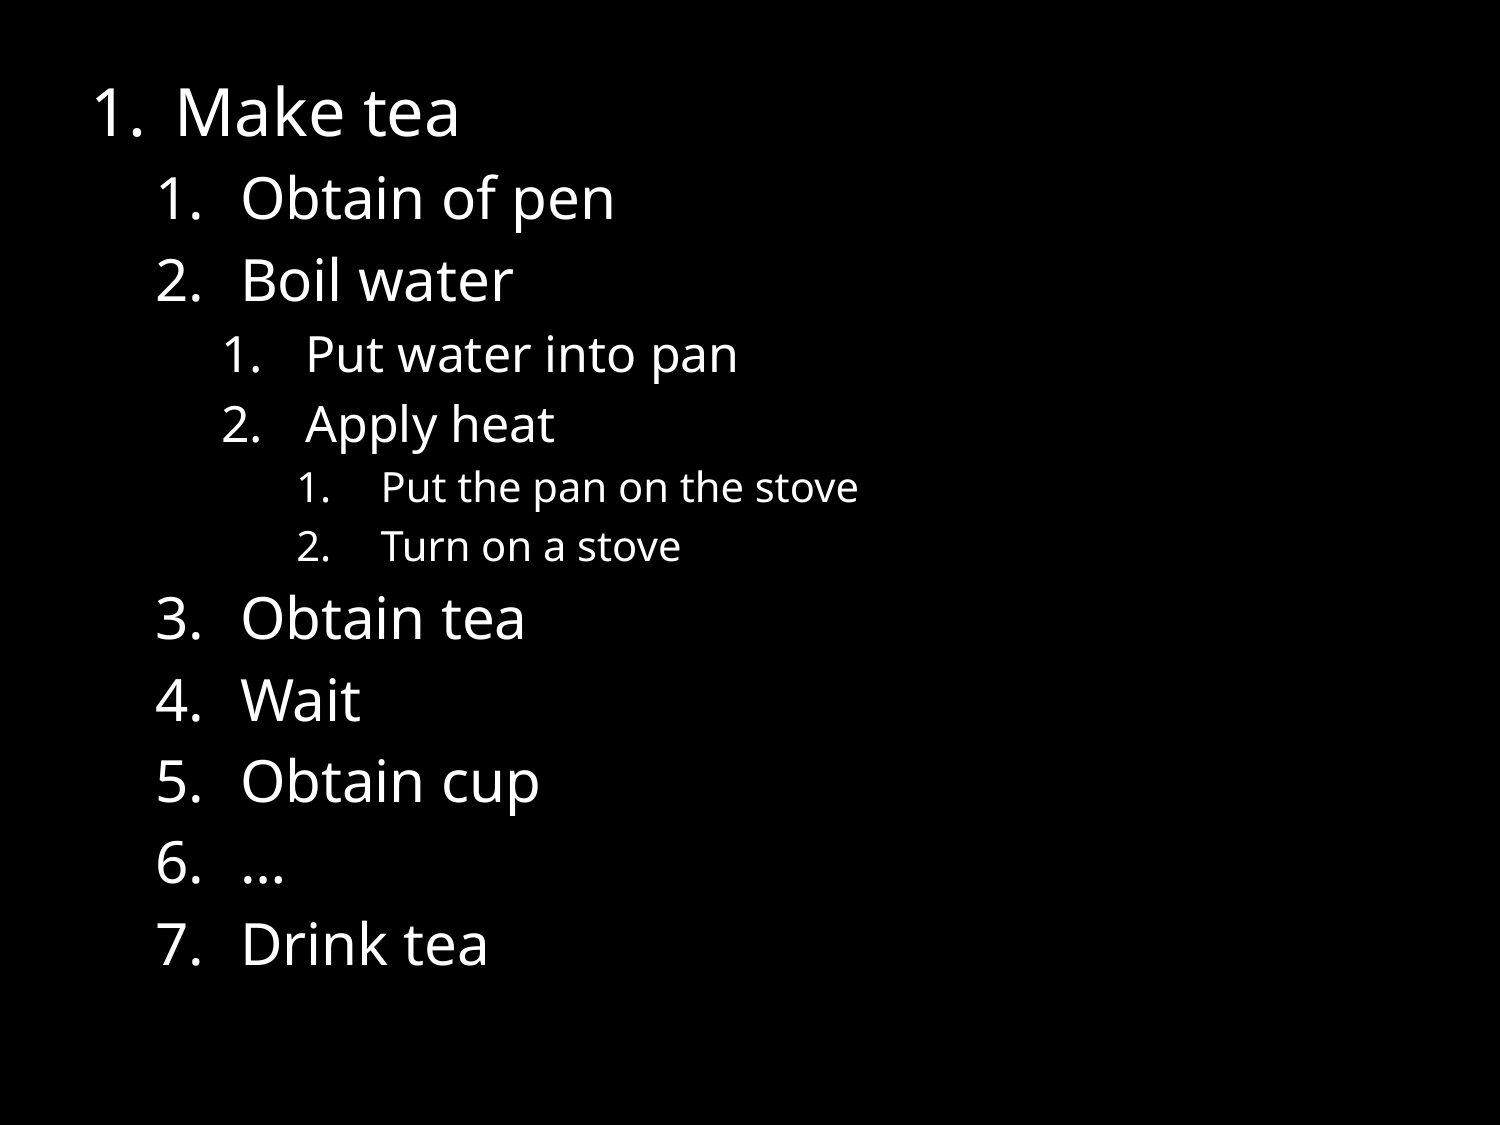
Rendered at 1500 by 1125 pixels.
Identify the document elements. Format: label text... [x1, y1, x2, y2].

list Make tea Obtain of pen Boil water Put water into pan Apply heat Put the pan on the stove Turn on a stove Obtain tea Wait Obtain cup … Drink tea [75, 62, 1425, 1005]
